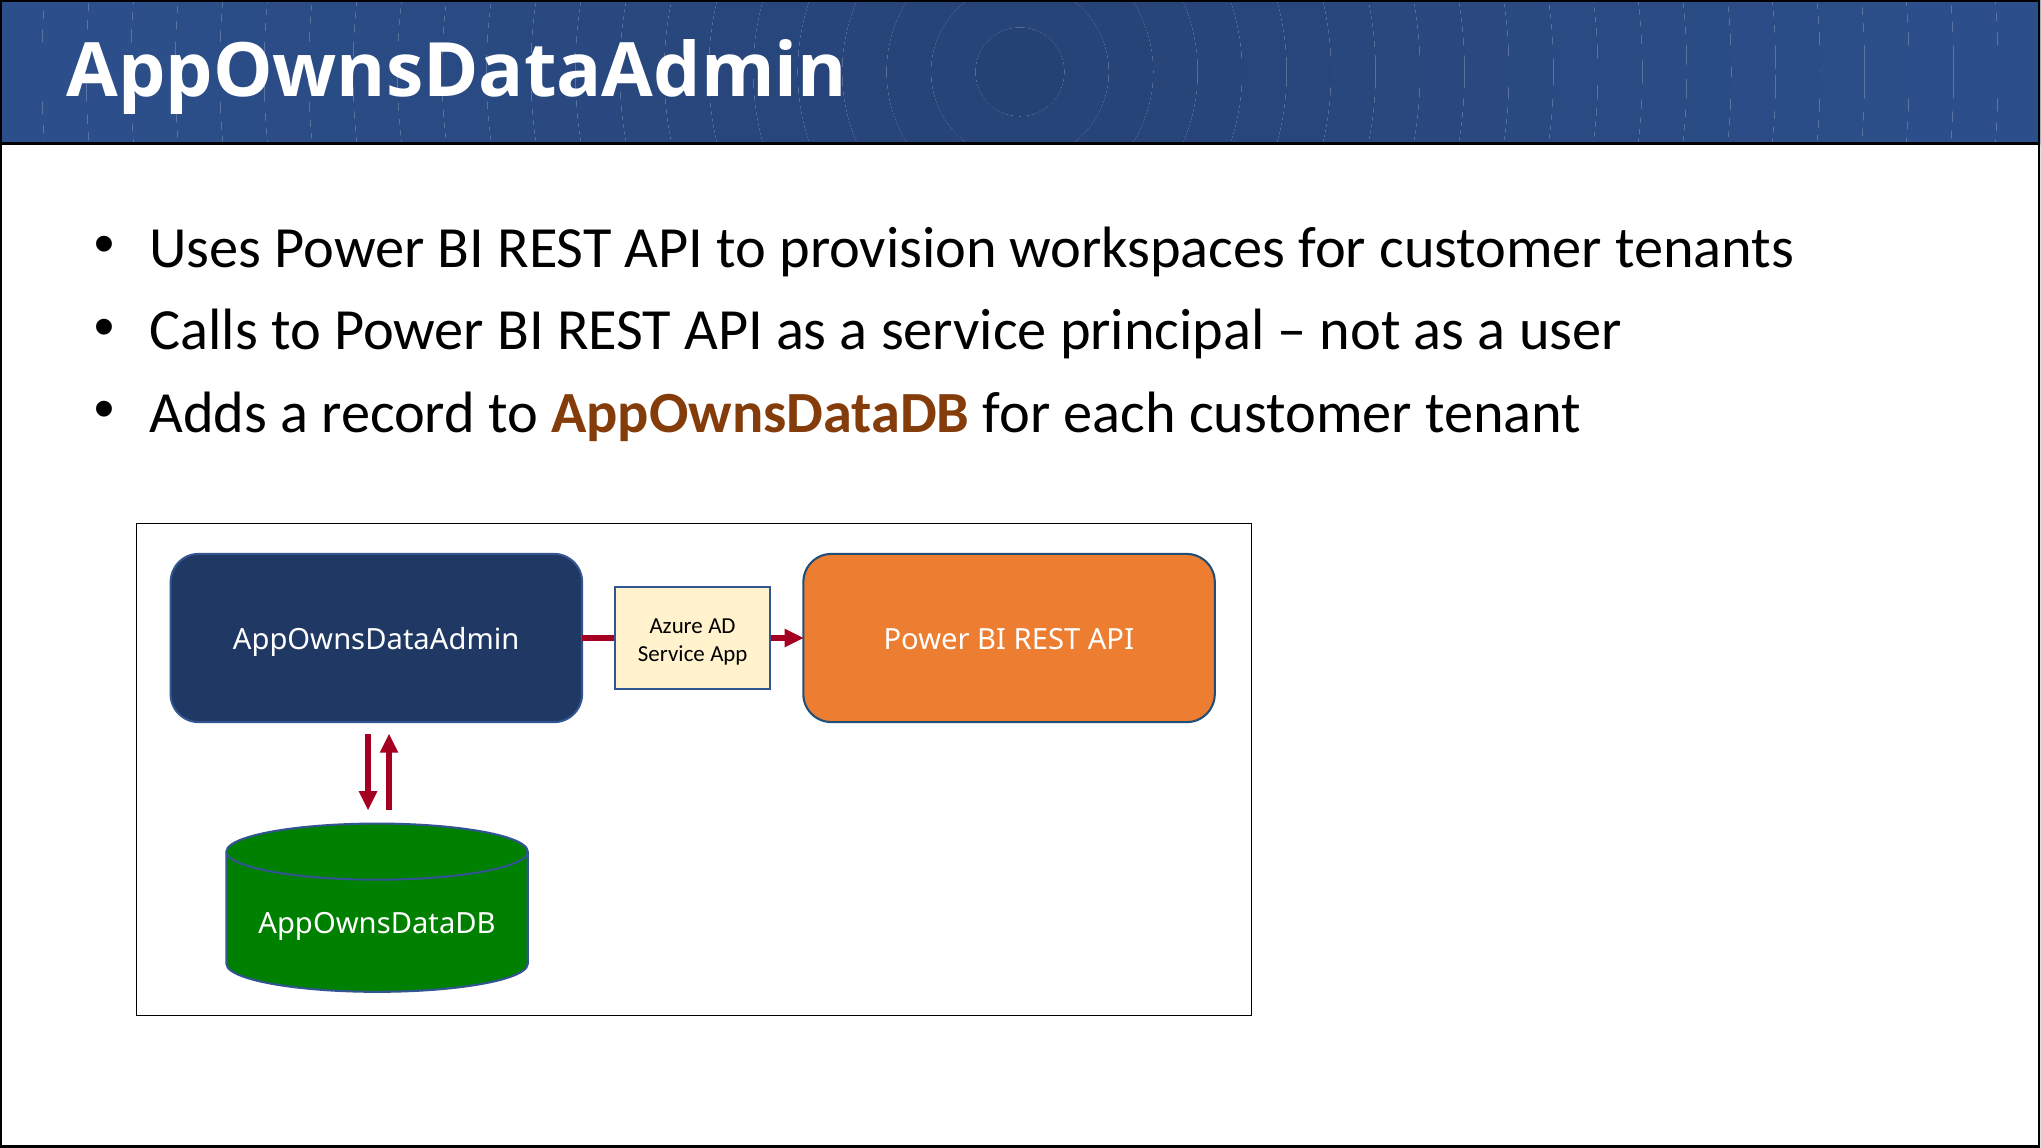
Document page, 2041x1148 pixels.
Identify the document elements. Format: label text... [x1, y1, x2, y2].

list Uses Power BI REST API to provision workspaces for customer tenants Calls to Power BI REST API as a service principal – not as a user Adds a record to AppOwnsDataDB for each customer tenant [79, 201, 1988, 454]
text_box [136, 523, 1252, 1016]
title AppOwnsDataAdmin [51, 31, 1988, 113]
